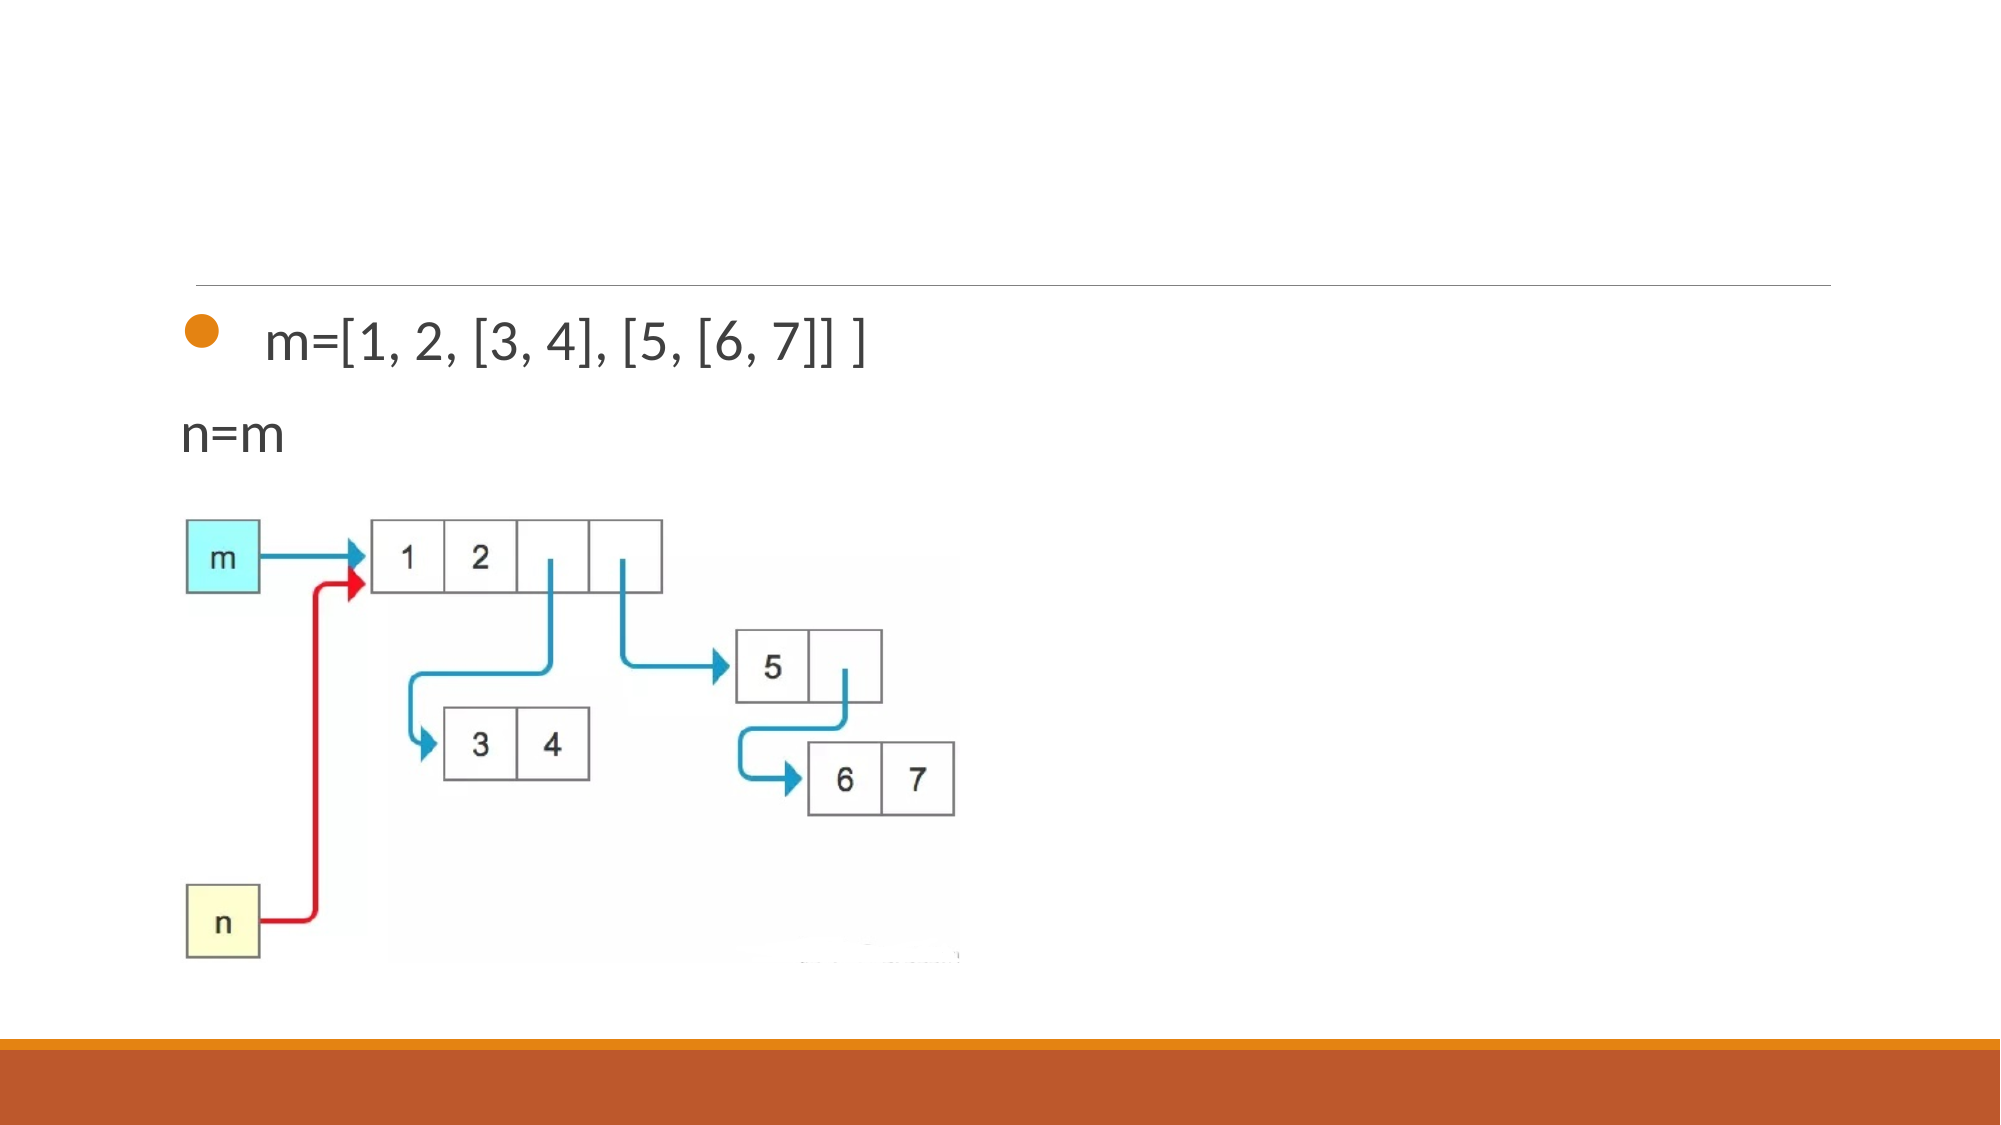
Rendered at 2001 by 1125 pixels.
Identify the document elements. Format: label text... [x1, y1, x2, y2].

list m=[1, 2, [3, 4], [5, [6, 7]] ] n=m [180, 302, 1830, 963]
picture [179, 508, 961, 964]
